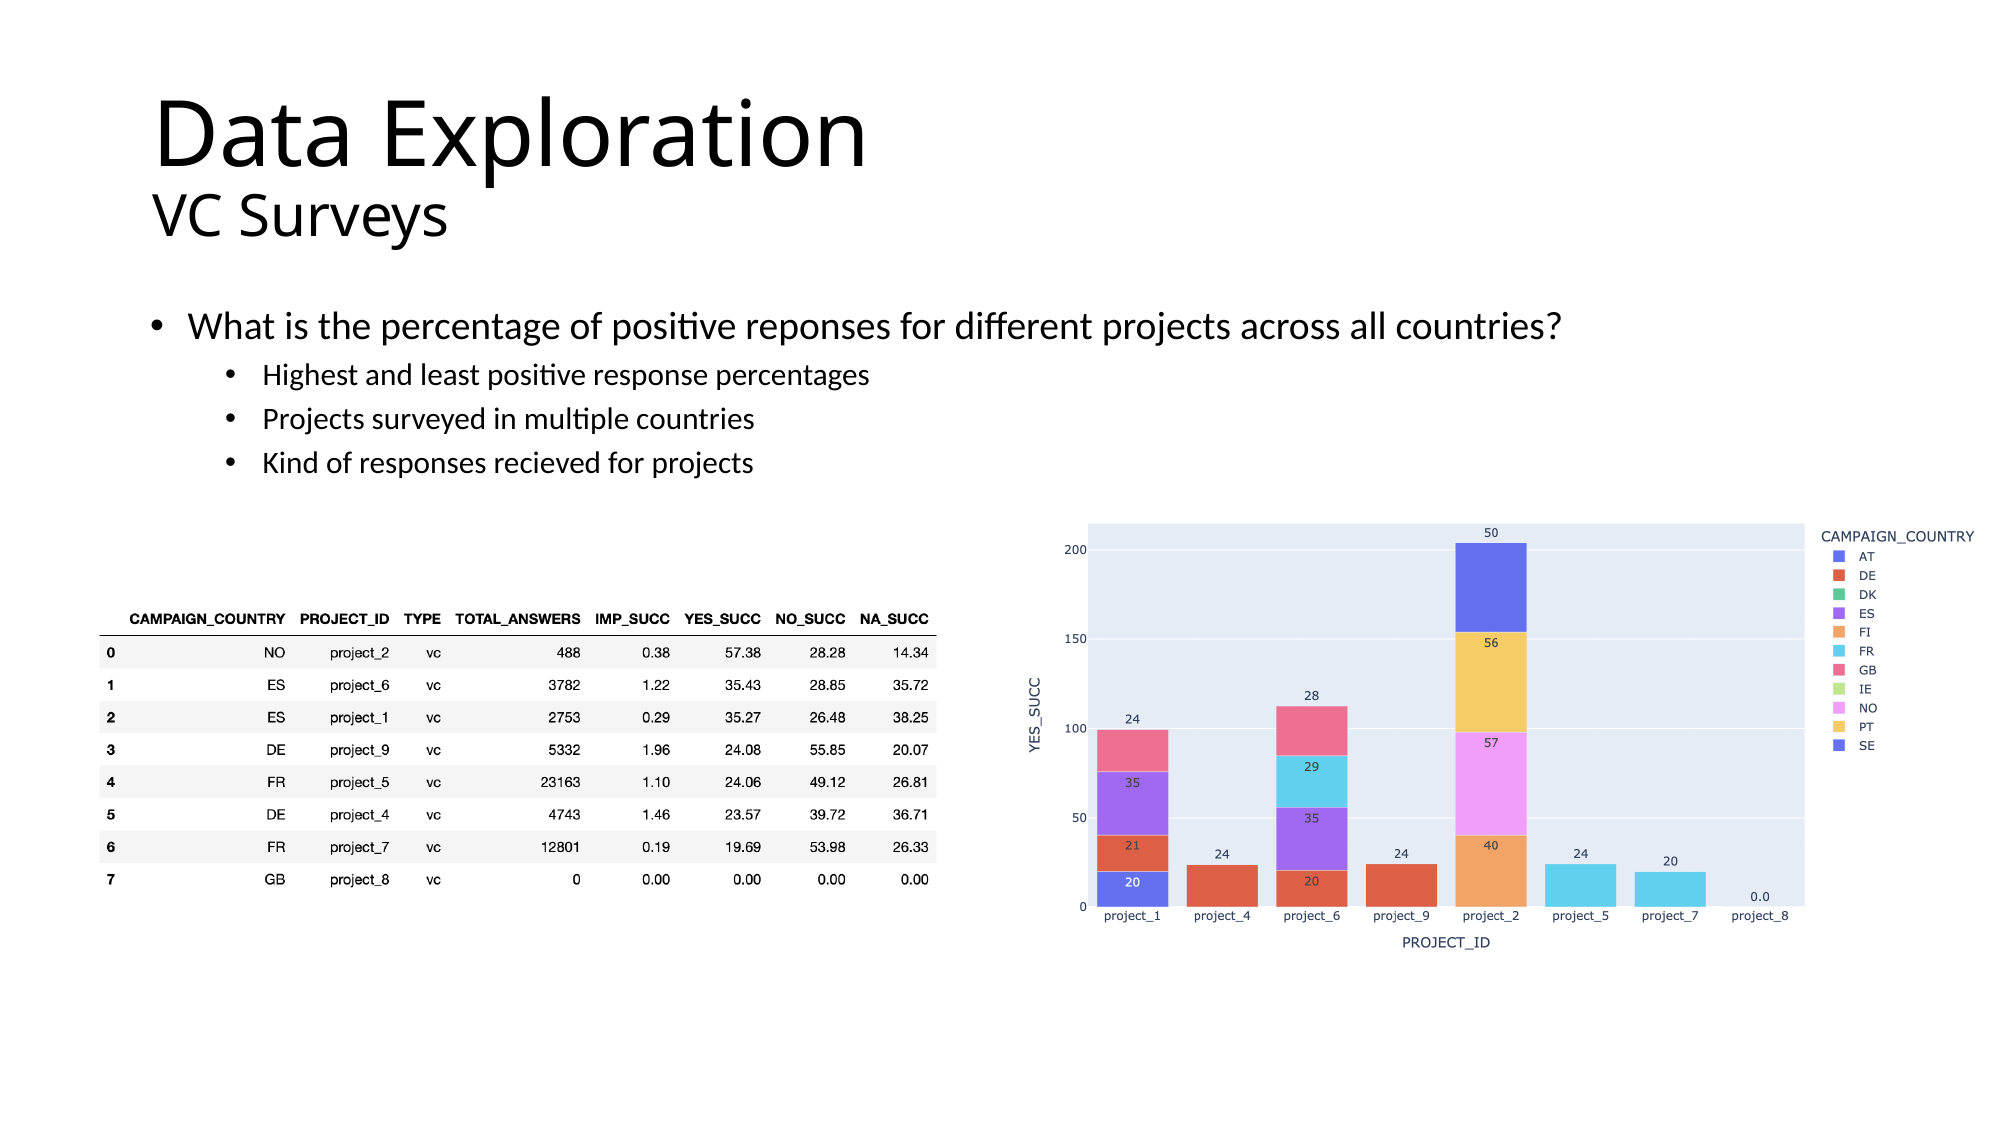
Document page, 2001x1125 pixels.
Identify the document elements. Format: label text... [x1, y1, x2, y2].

title Data Exploration VC Surveys [137, 59, 1863, 278]
list What is the percentage of positive reponses for different projects across all countries? Highest and least positive response percentages Projects surveyed in multiple countries Kind of responses recieved for projects [60, 297, 1786, 1012]
picture [92, 607, 941, 896]
picture [999, 508, 1990, 954]
